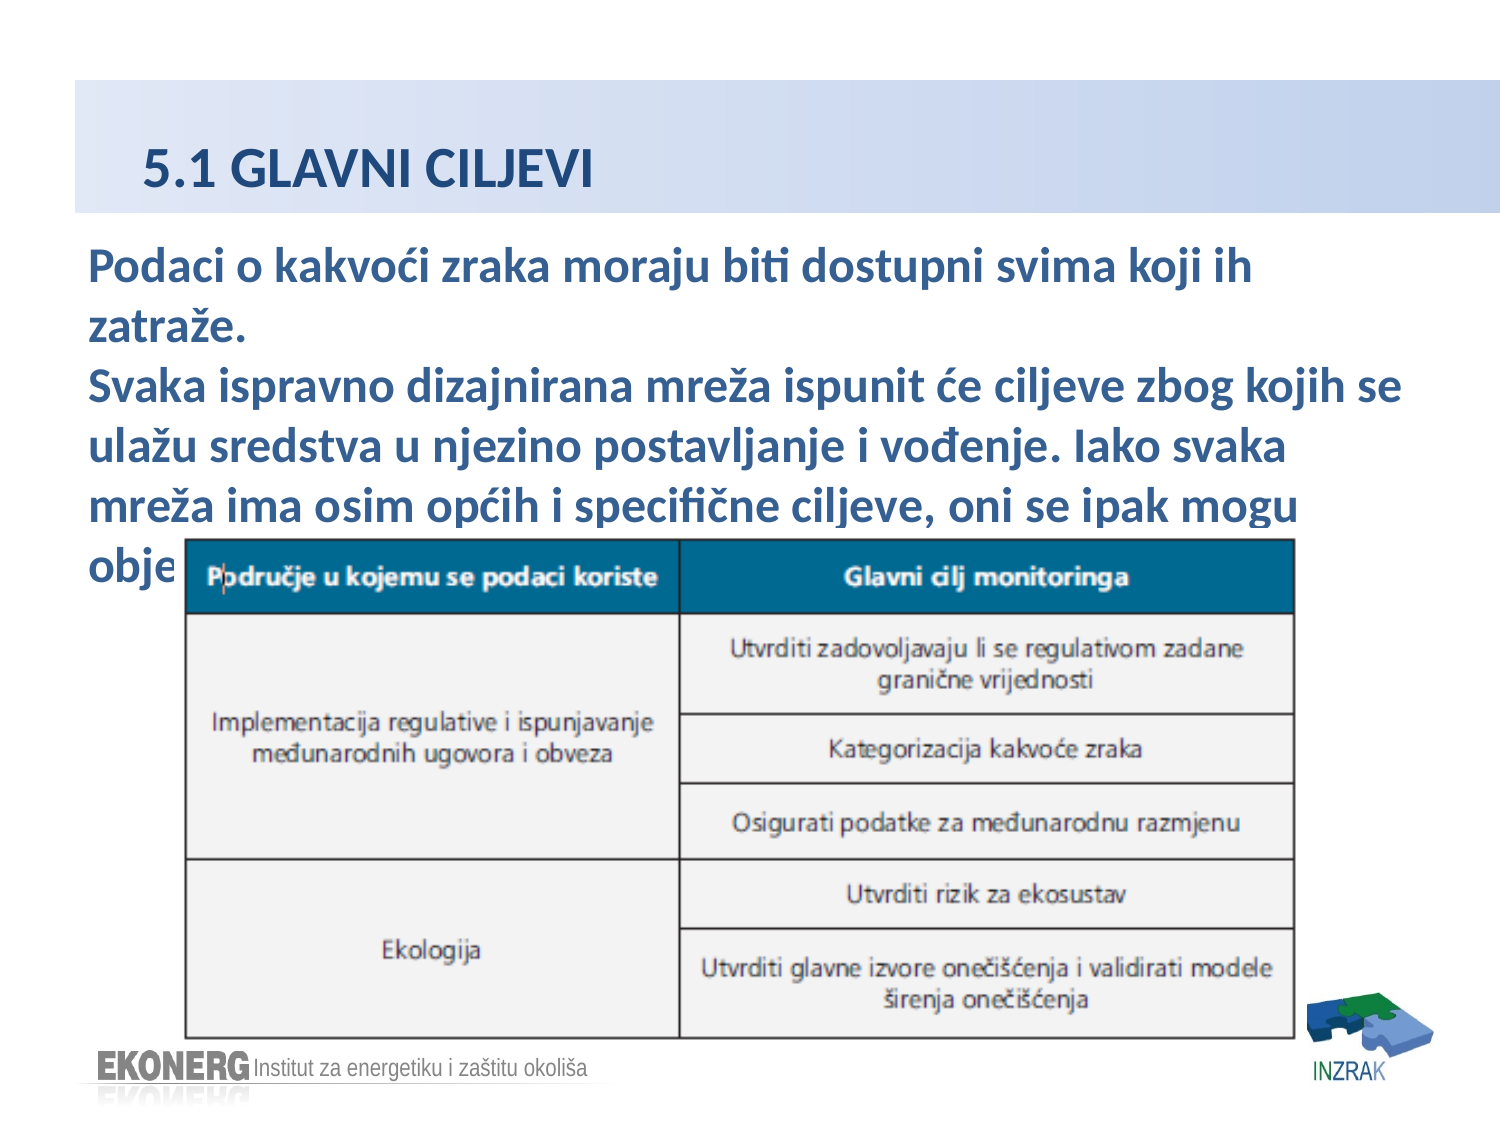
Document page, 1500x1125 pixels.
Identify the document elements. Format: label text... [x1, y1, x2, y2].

text_box Podaci o kakvoći zraka moraju biti dostupni svima koji ih zatraže. Svaka ispravno dizajnirana mreža ispunit će ciljeve zbog kojih se ulažu sredstva u njezino postavljanje i vođenje. Iako svaka mreža ima osim općih i specifične ciljeve, oni se ipak mogu objediniti u nekoliko osnovnih prikazanih u Tablici. [73, 224, 1440, 600]
picture [174, 527, 1434, 1088]
title 5.1 GLAVNI CILJEVI [75, 80, 1500, 213]
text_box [61, 1038, 636, 1112]
